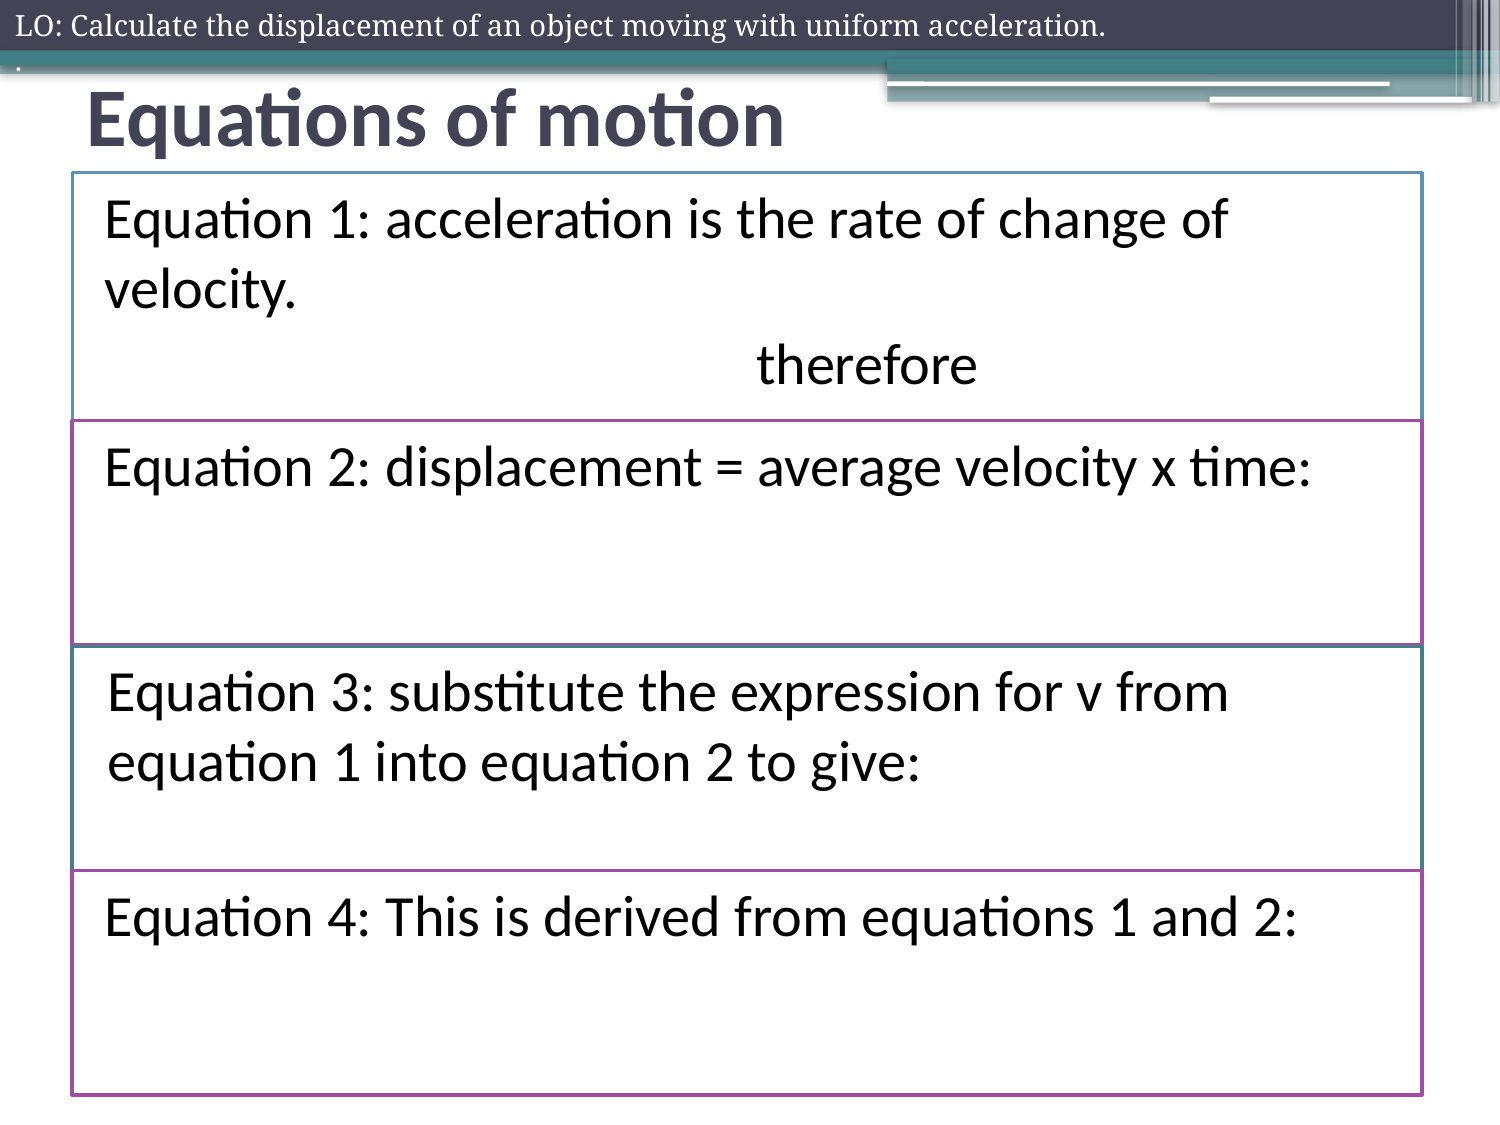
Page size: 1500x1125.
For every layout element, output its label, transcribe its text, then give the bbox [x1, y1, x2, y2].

title Equations of motion [72, 85, 1423, 171]
text_box LO: Calculate the displacement of an object moving with uniform acceleration. . [0, 0, 1495, 85]
